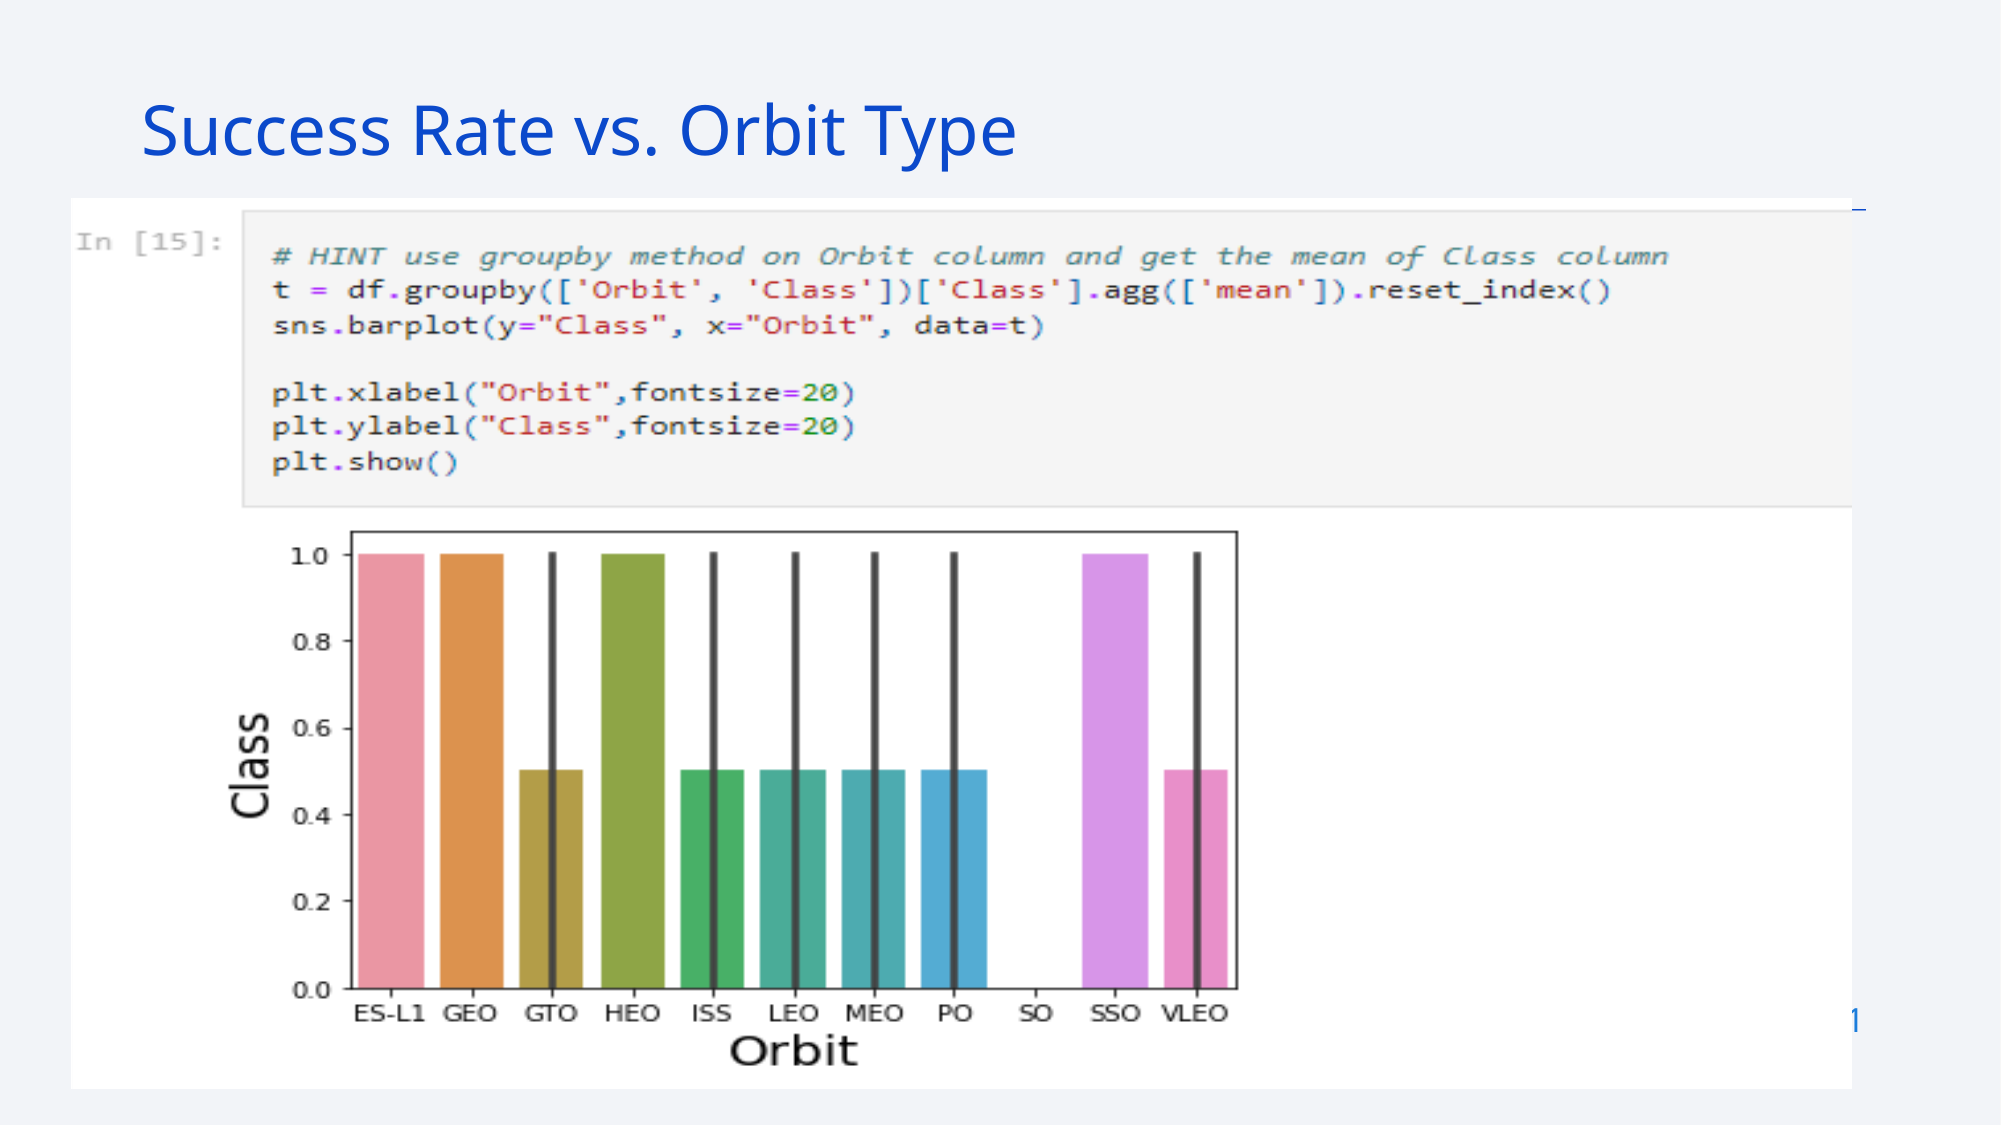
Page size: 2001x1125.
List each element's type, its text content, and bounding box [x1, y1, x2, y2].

text_box Success Rate vs. Orbit Type [126, 88, 1852, 179]
picture [0, 0, 2001, 1125]
slide_number 11 [1852, 988, 1880, 1055]
